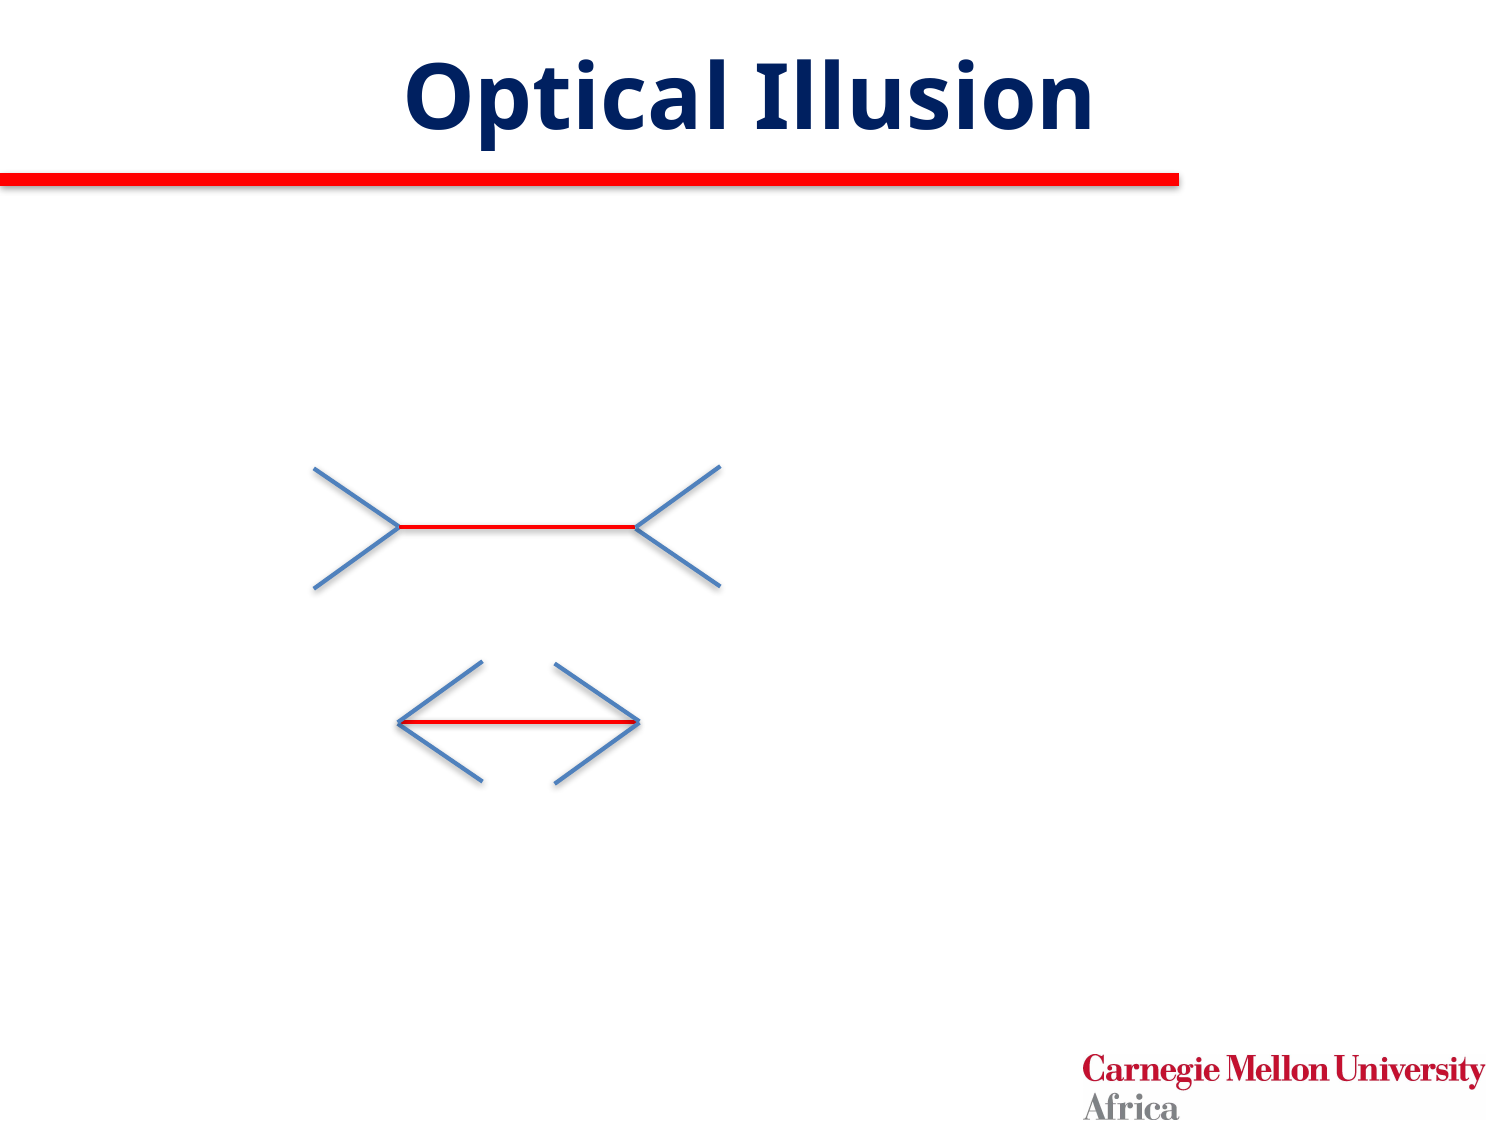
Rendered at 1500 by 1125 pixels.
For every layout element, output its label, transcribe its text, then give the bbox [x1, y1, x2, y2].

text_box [554, 663, 640, 785]
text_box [397, 660, 483, 782]
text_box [635, 465, 721, 587]
title Optical Illusion [75, 0, 1425, 187]
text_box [313, 468, 399, 590]
picture [1083, 1054, 1486, 1120]
